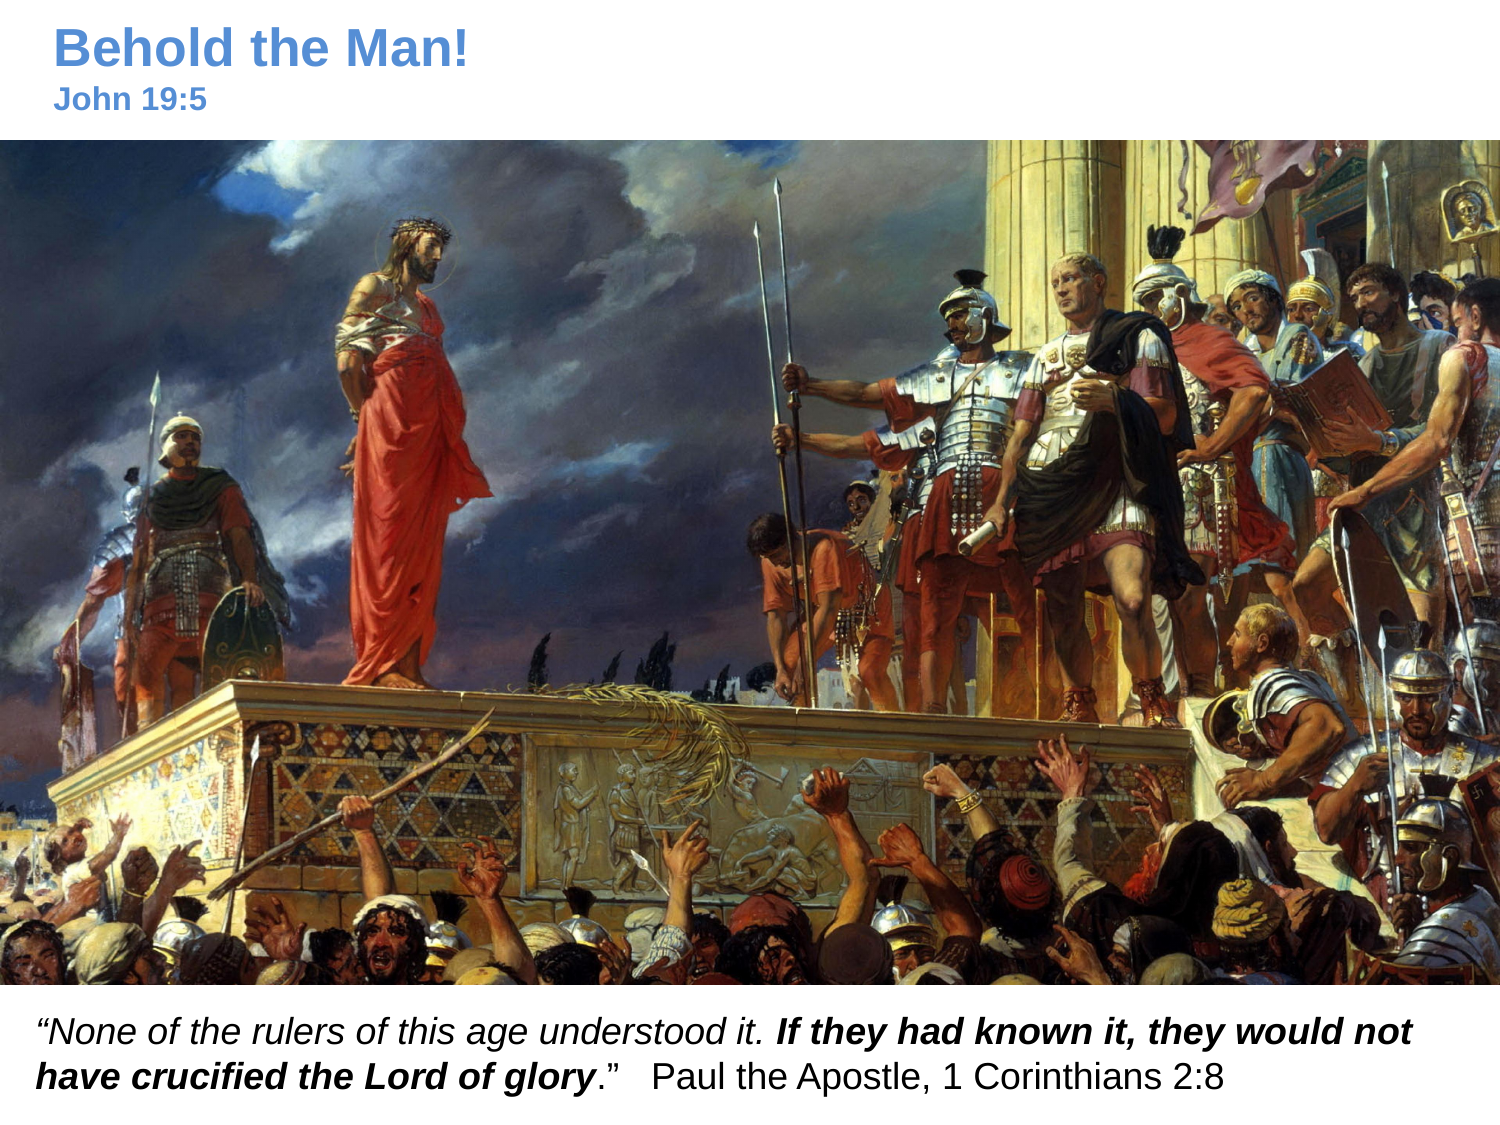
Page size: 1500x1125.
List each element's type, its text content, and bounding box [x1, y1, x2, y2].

text_box Behold the Man! John 19:5 [38, 5, 1463, 125]
text_box “None of the rulers of this age understood it. If they had known it, they would not have crucified the Lord of glory.” Paul the Apostle, 1 Corinthians 2:8 [20, 999, 1480, 1105]
picture [0, 140, 1500, 985]
